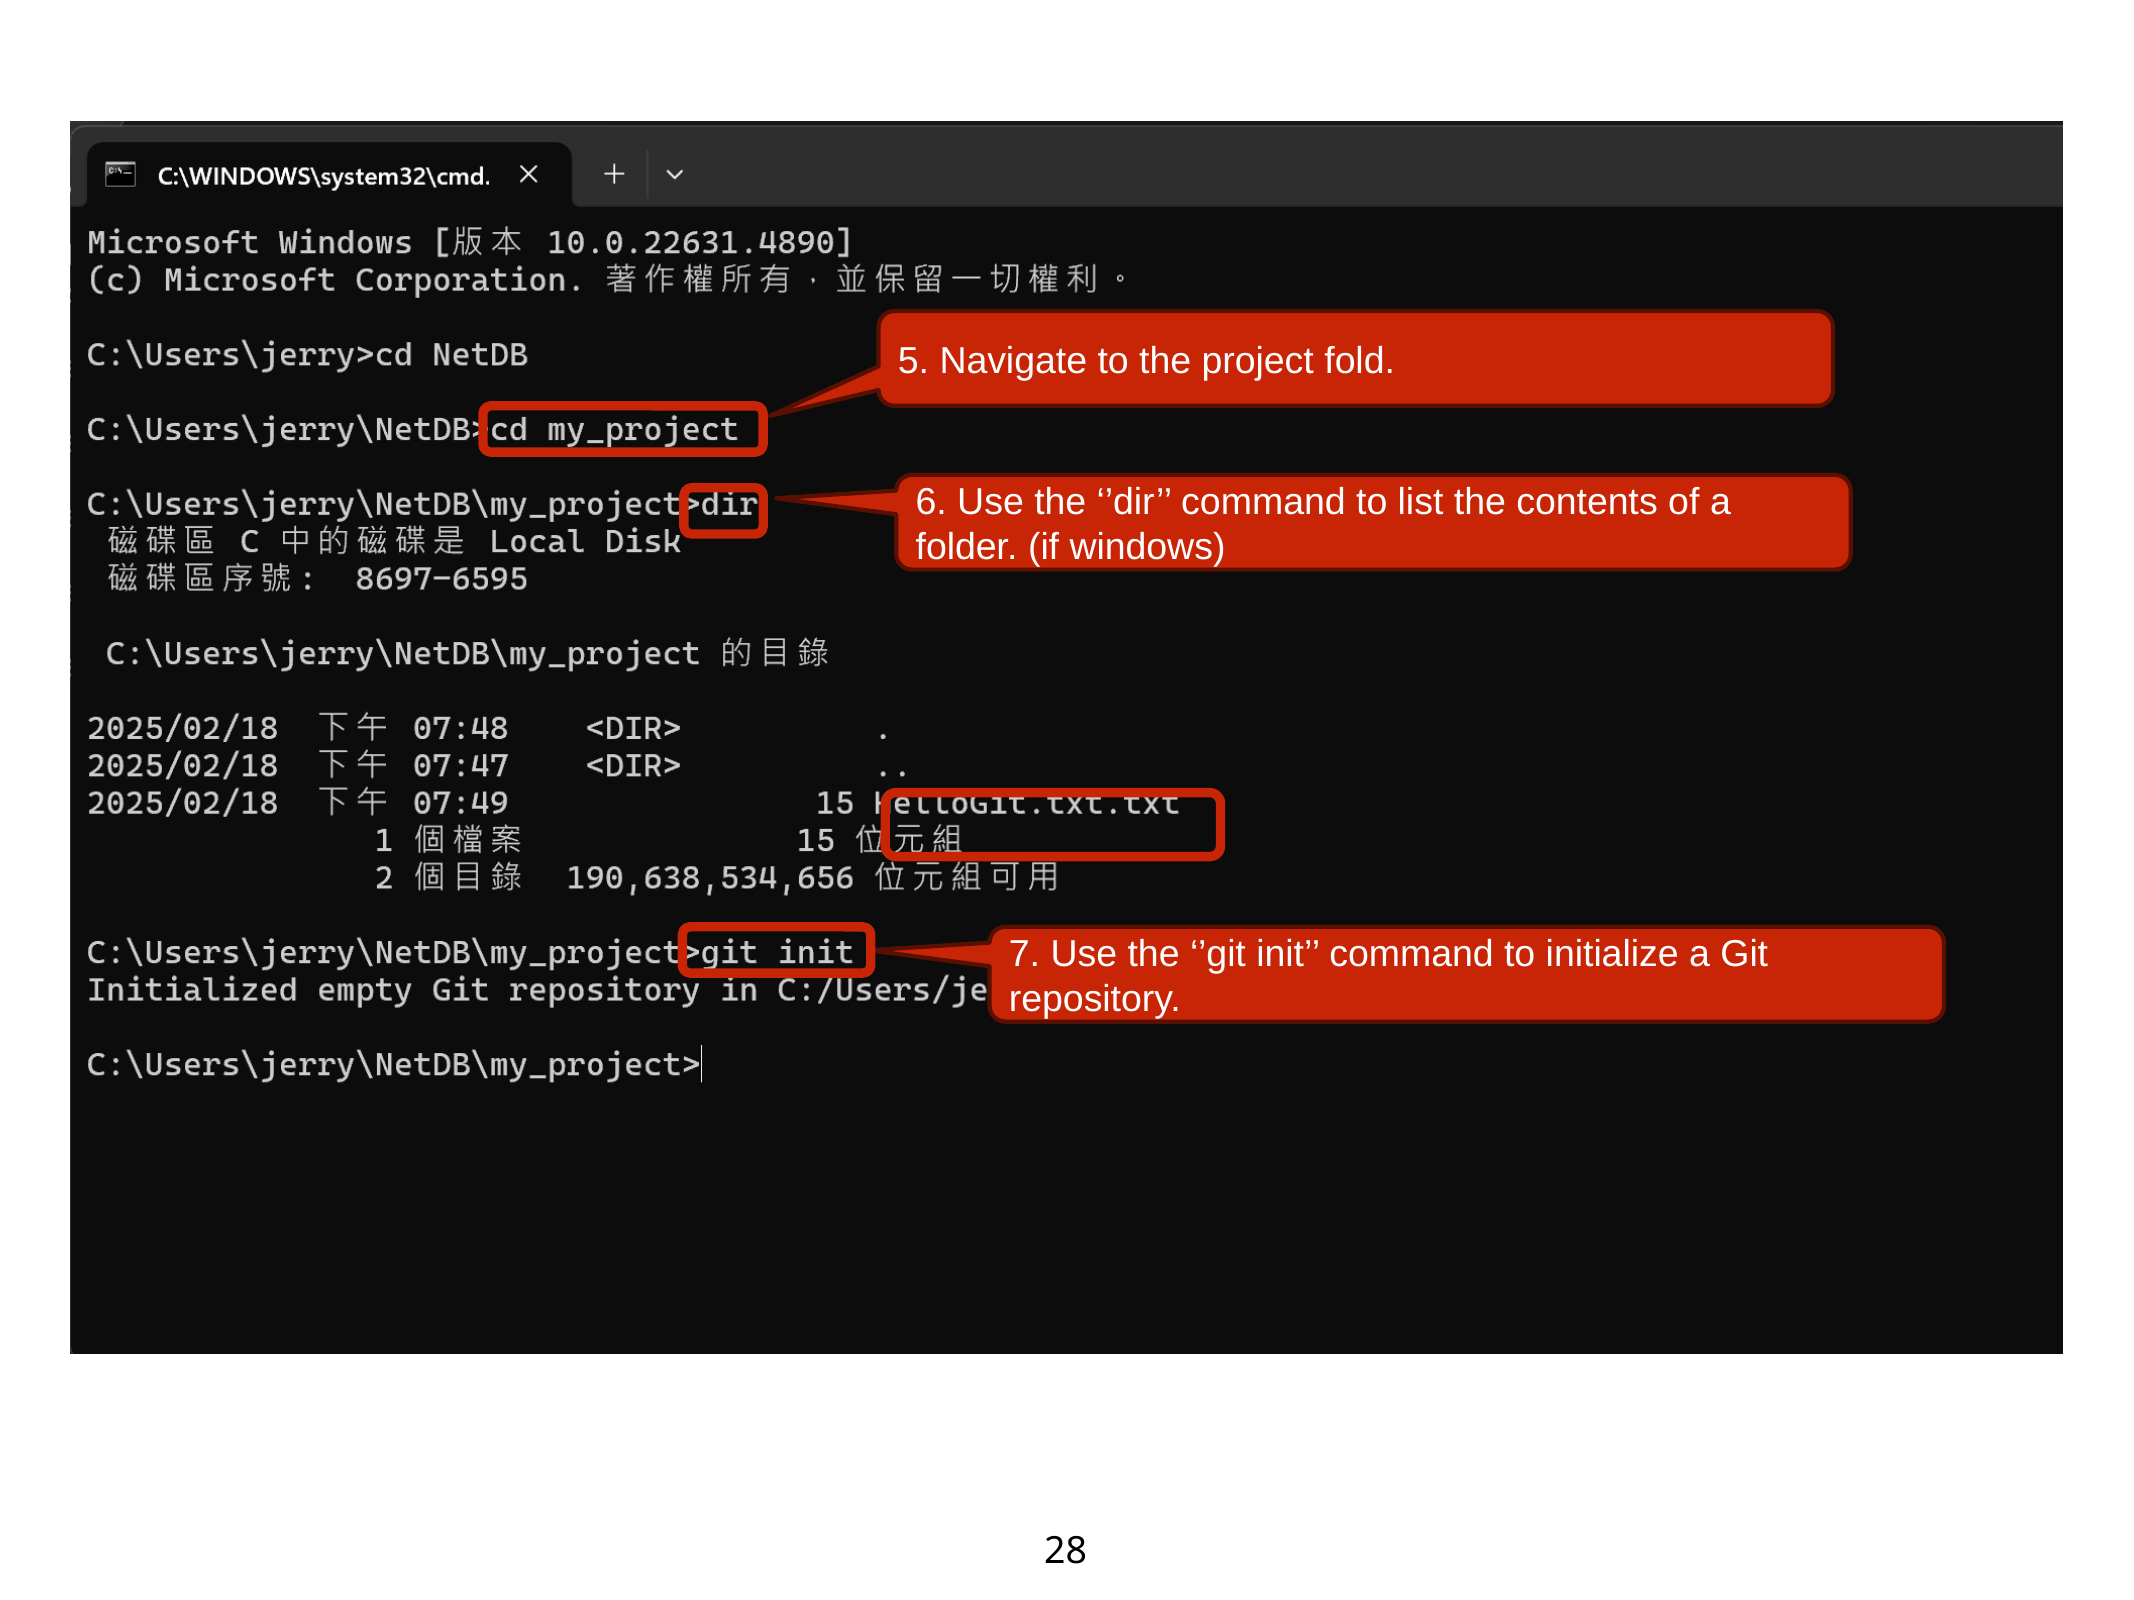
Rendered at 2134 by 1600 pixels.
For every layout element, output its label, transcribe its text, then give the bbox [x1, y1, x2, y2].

picture [70, 120, 2064, 1355]
slide_number 28 [1035, 1517, 1096, 1581]
